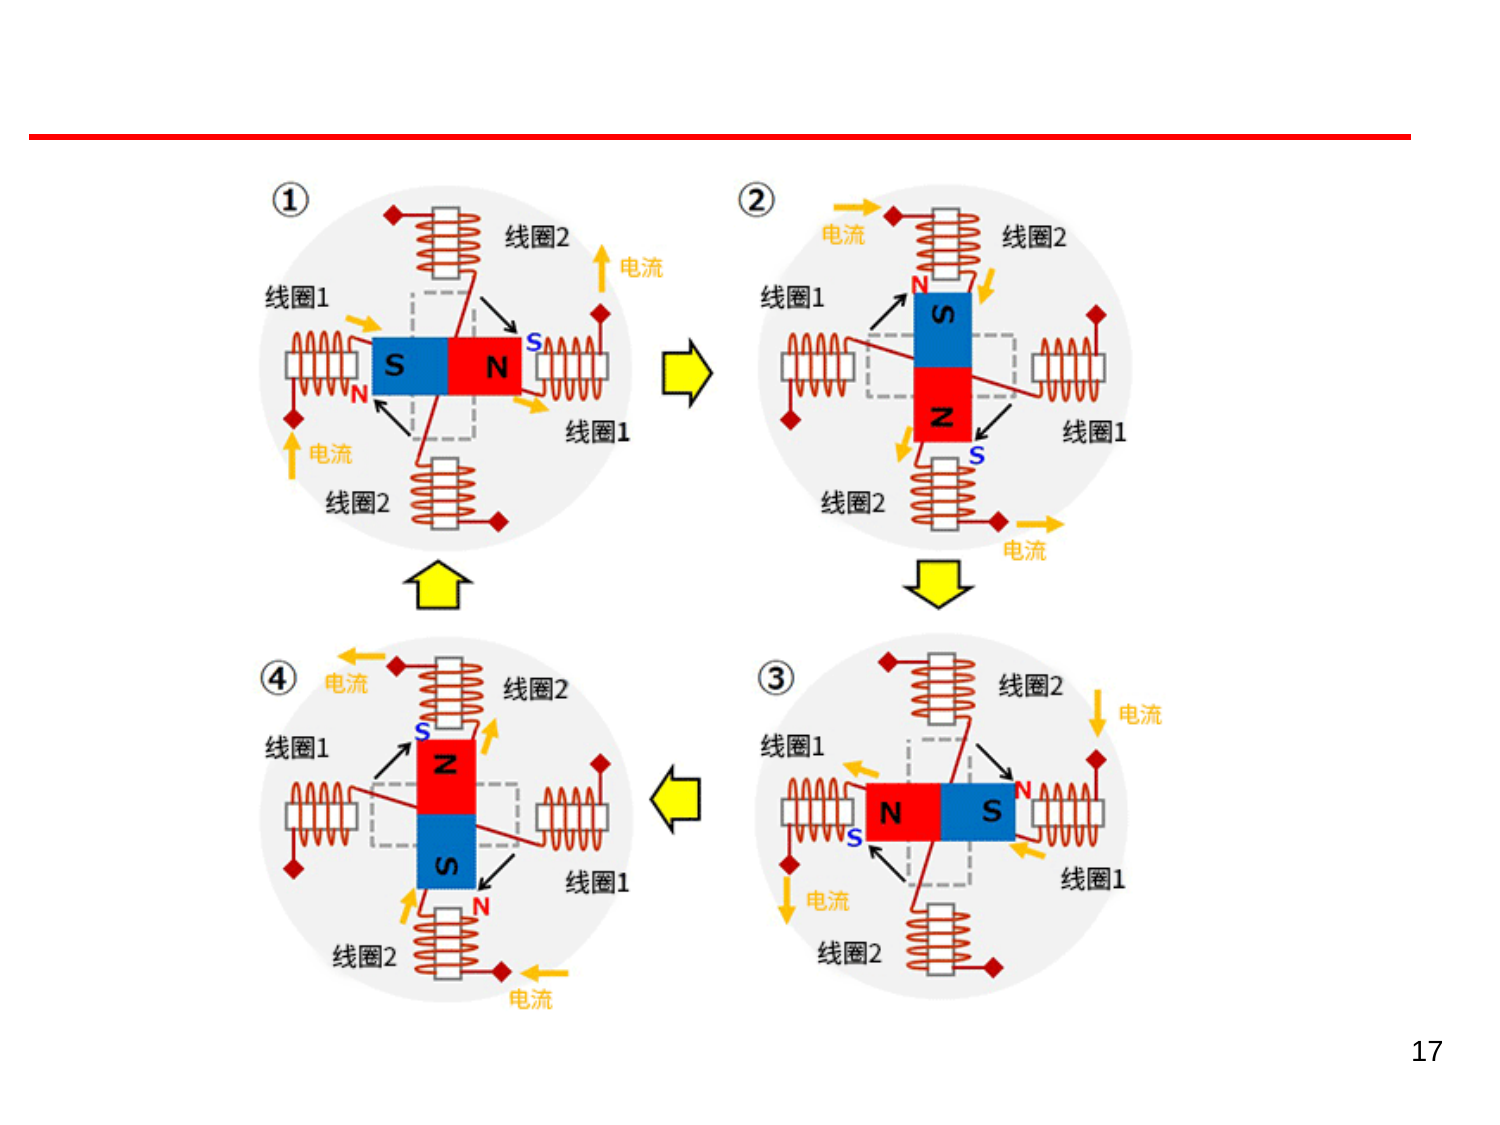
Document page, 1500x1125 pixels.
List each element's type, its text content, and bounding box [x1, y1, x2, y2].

picture [54, 161, 1366, 1025]
slide_number 17 [1363, 1024, 1459, 1103]
